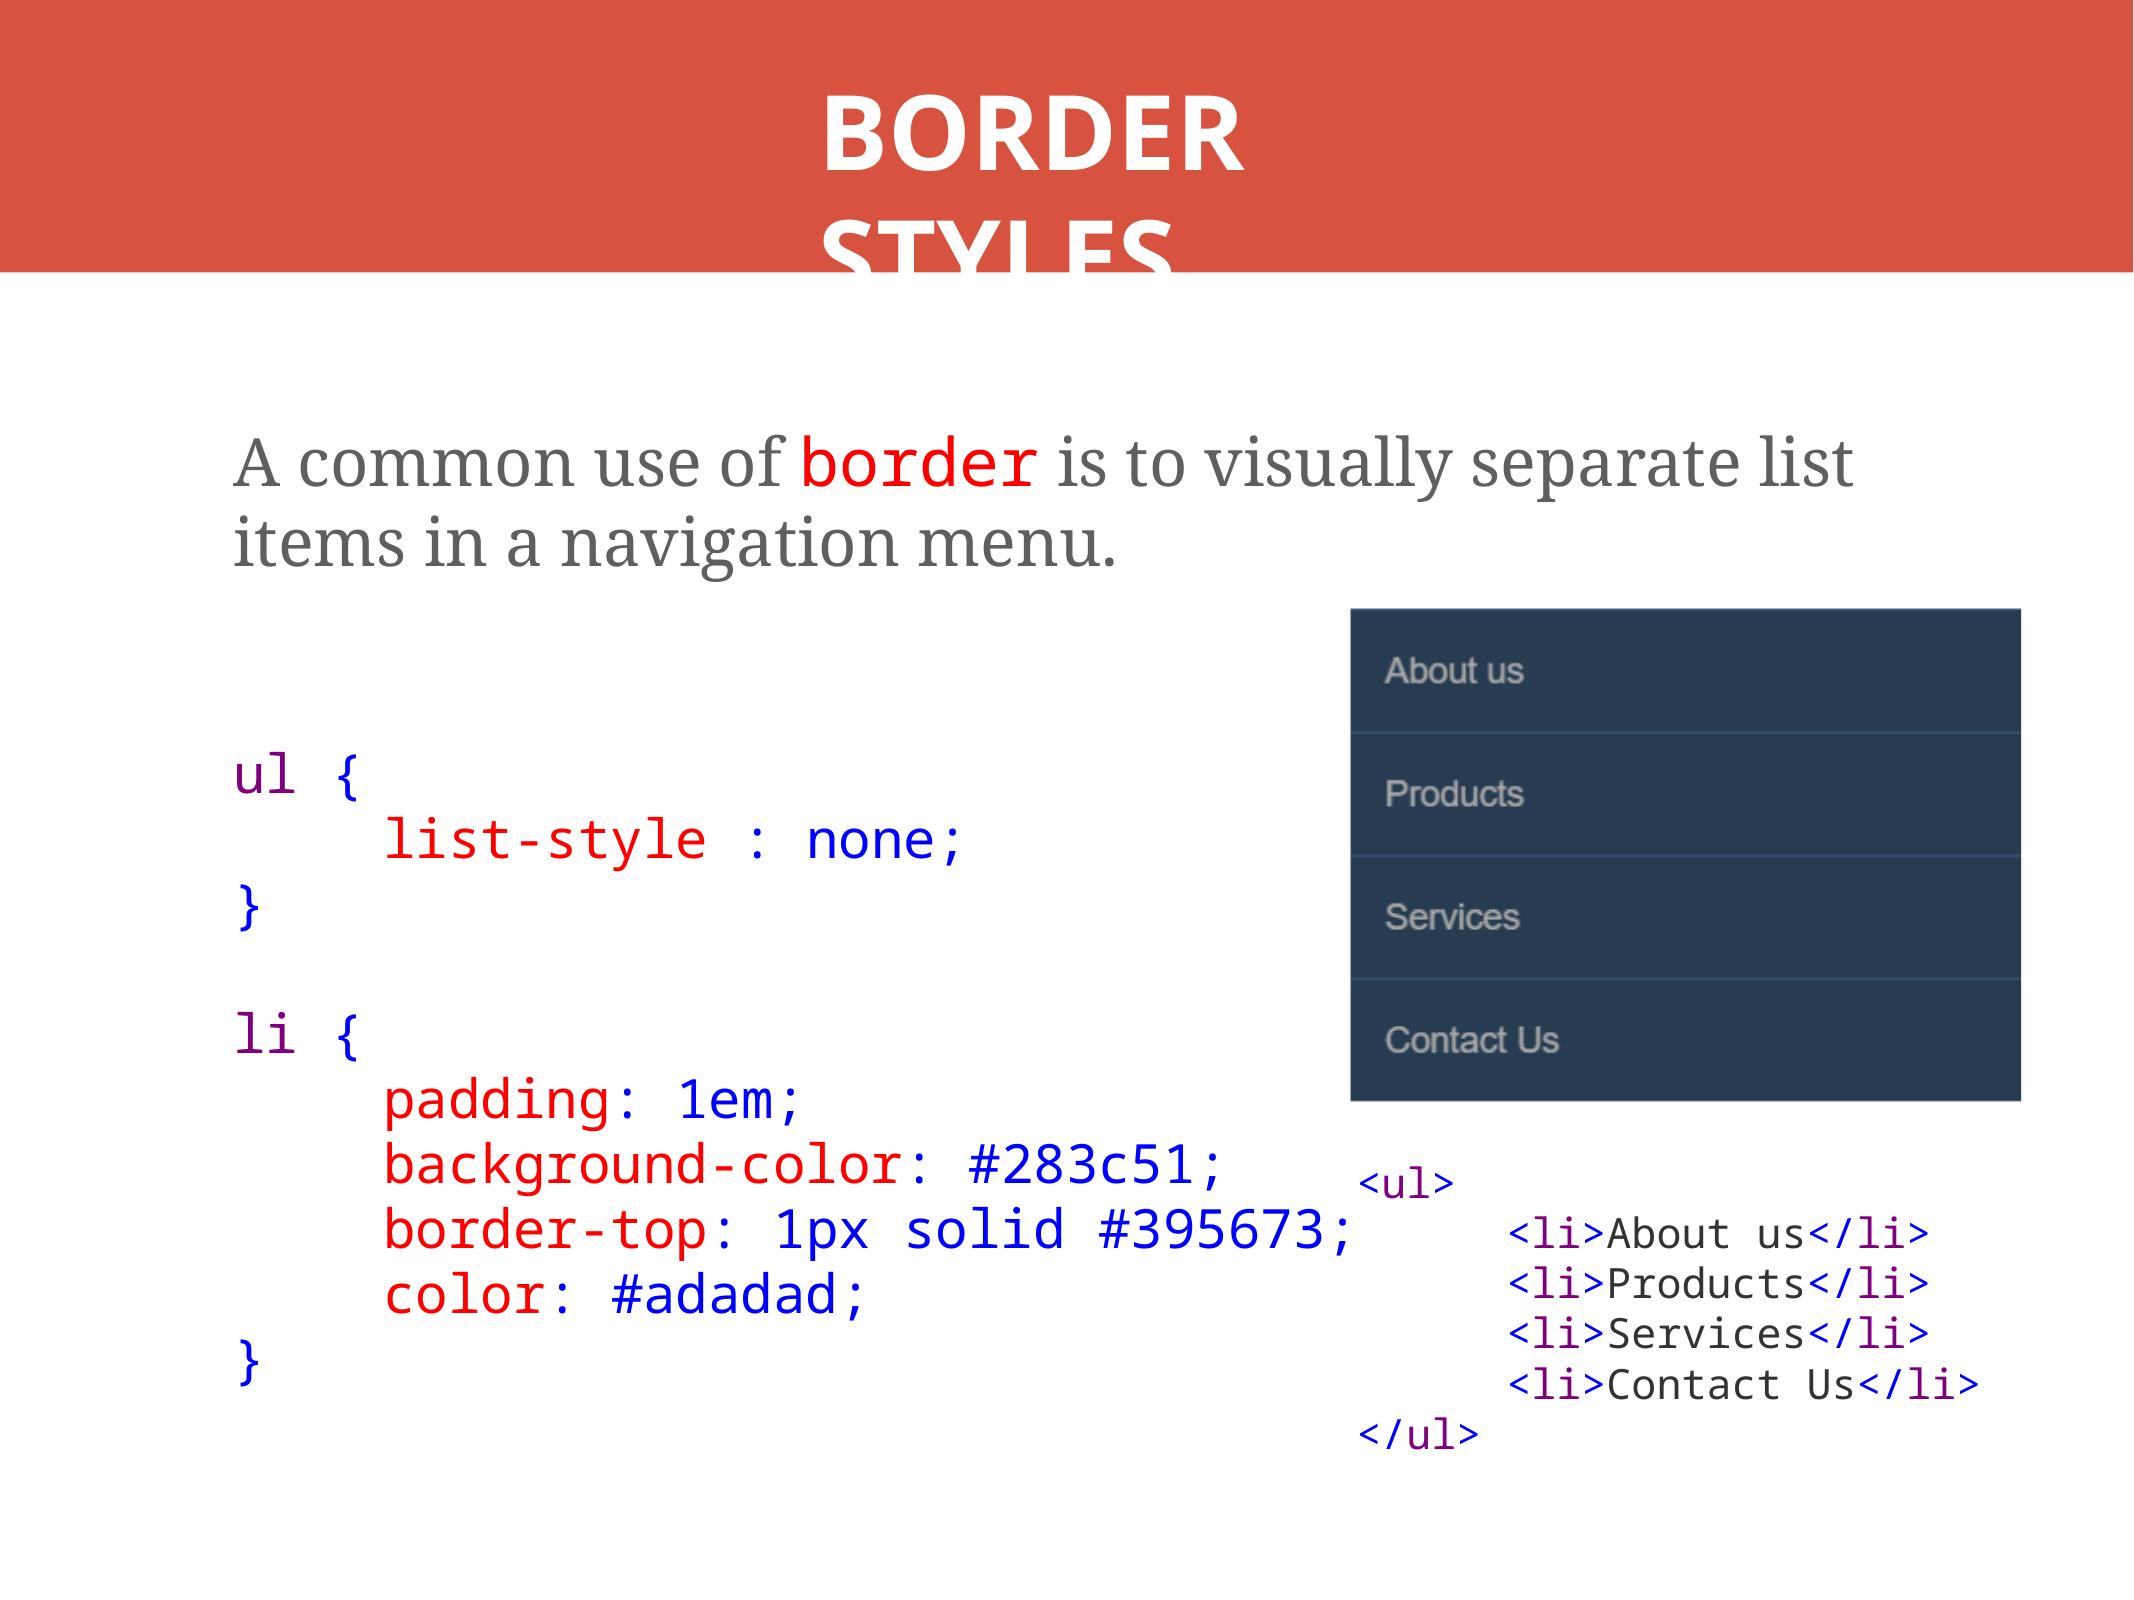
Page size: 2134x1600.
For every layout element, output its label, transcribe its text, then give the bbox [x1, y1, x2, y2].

text_box <ul> <li>About us</li> <li>Products</li> <li>Services</li> <li>Contact Us</li> </ul> [1341, 1149, 2134, 1465]
title BORDER STYLES [816, 66, 1315, 334]
picture [1341, 599, 2022, 1138]
text_box [0, 0, 2134, 273]
text_box A common use of border is to visually separate list items in a navigation menu. ul { list-style : none; } li { padding: 1em; background-color: #283c51; border-top: 1px solid #395673; color: #adadad; } [216, 412, 1917, 1442]
